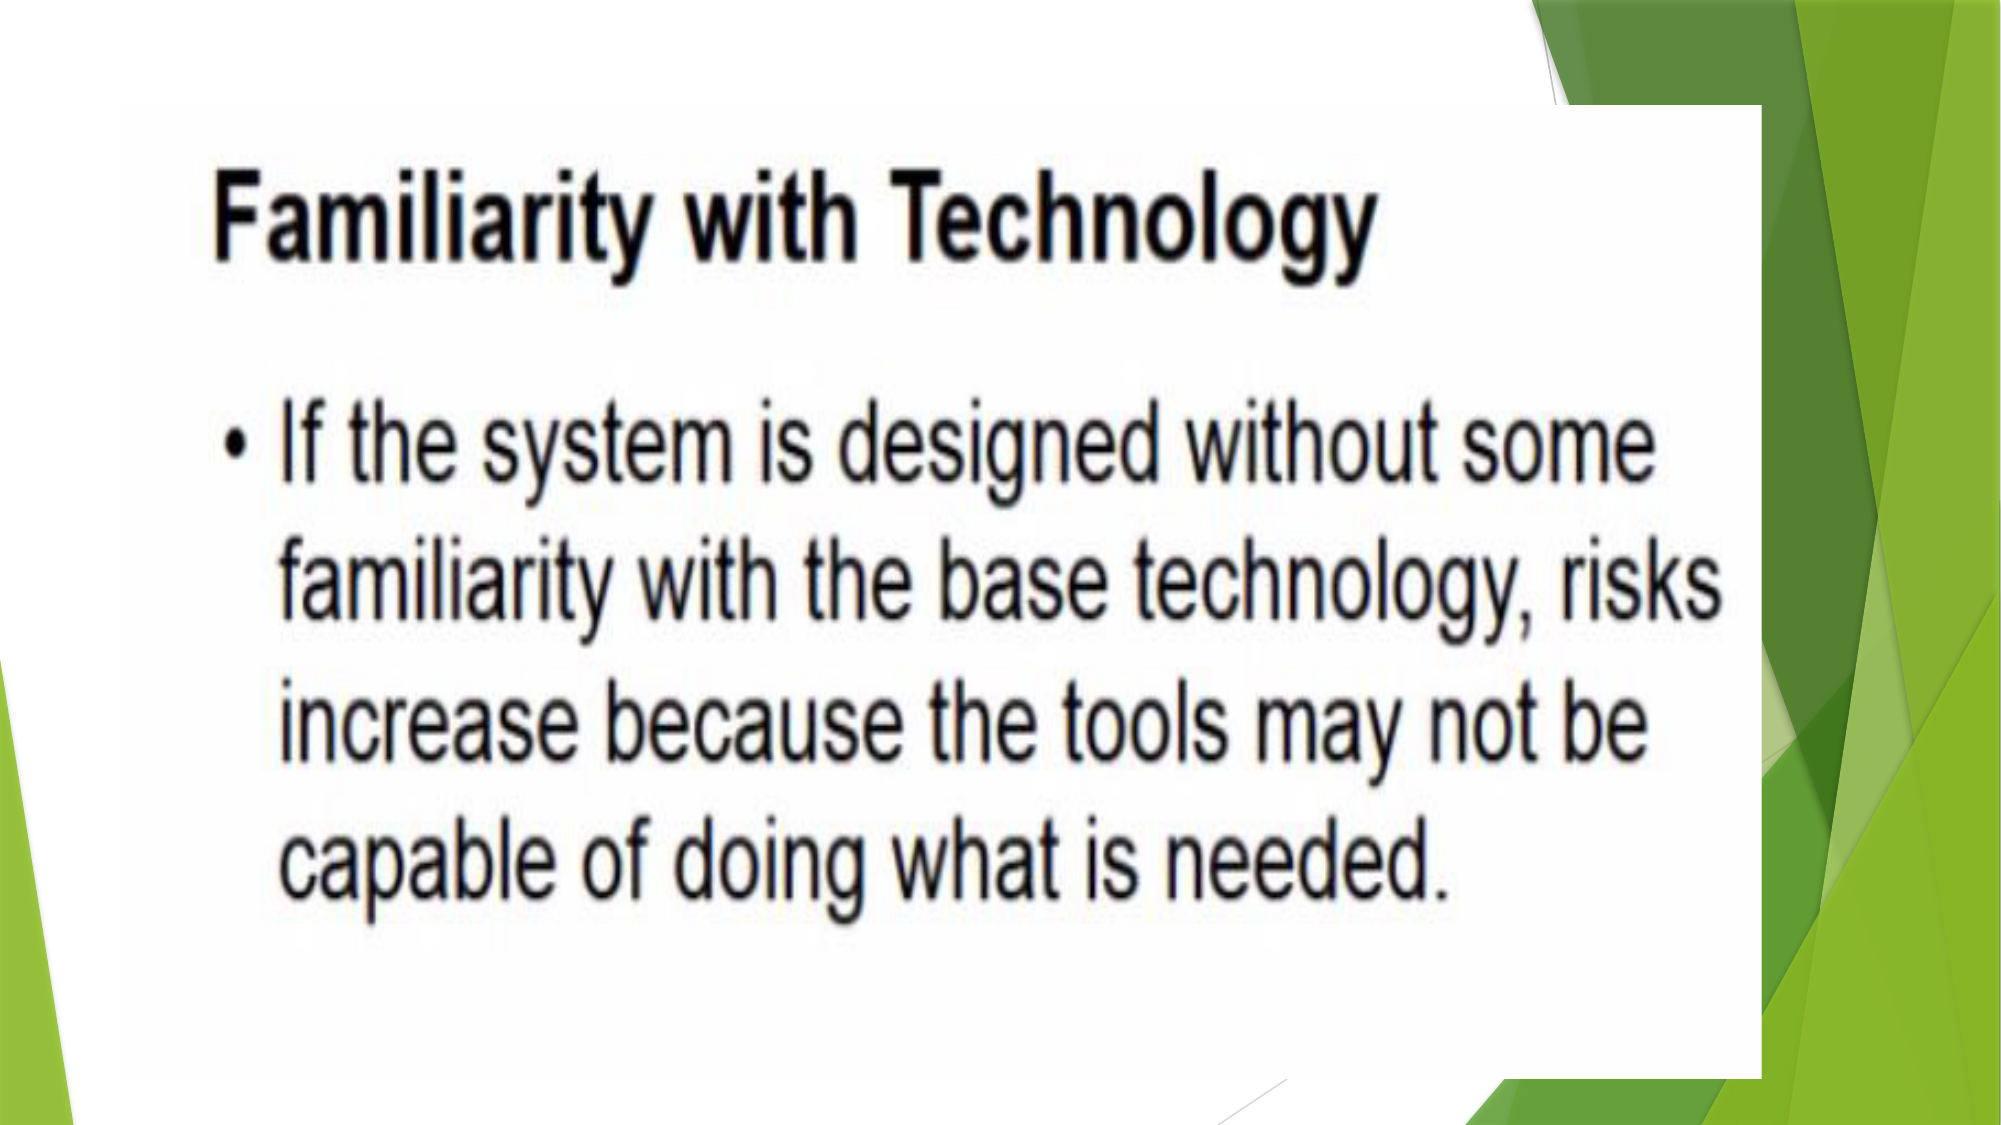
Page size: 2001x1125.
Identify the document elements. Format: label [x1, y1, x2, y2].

list [121, 104, 1763, 1079]
